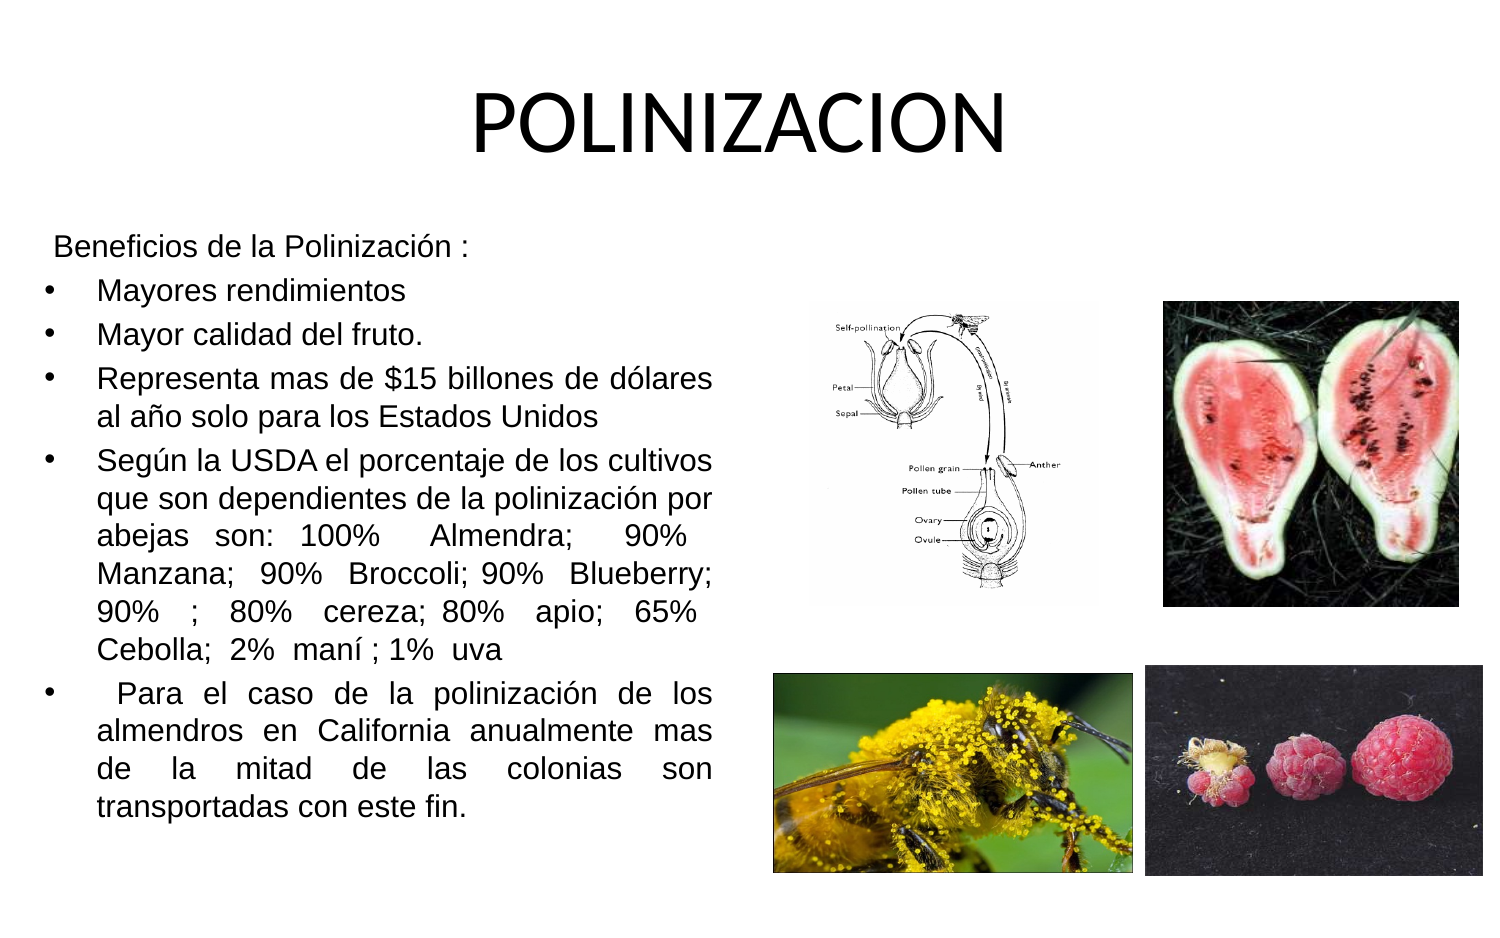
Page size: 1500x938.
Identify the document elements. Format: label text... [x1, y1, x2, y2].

picture [809, 301, 1100, 607]
picture [1145, 665, 1483, 877]
list Beneficios de la Polinización : Mayores rendimientos Mayor calidad del fruto. Representa mas de $15 billones de dólares al año solo para los Estados Unidos Según la USDA el porcentaje de los cultivos que son dependientes de la polinización por abejas son: 100% Almendra; 90% Manzana; 90% Broccoli; 90% Blueberry; 90% ; 80% cereza; 80% apio; 65% Cebolla; 2% maní ; 1% uva Para el caso de la polinización de los almendros en California anualmente mas de la mitad de las colonias son transportadas con este fin. [29, 218, 729, 873]
picture [773, 673, 1134, 873]
title POLINIZACION [75, 37, 1425, 194]
picture [1163, 301, 1459, 607]
